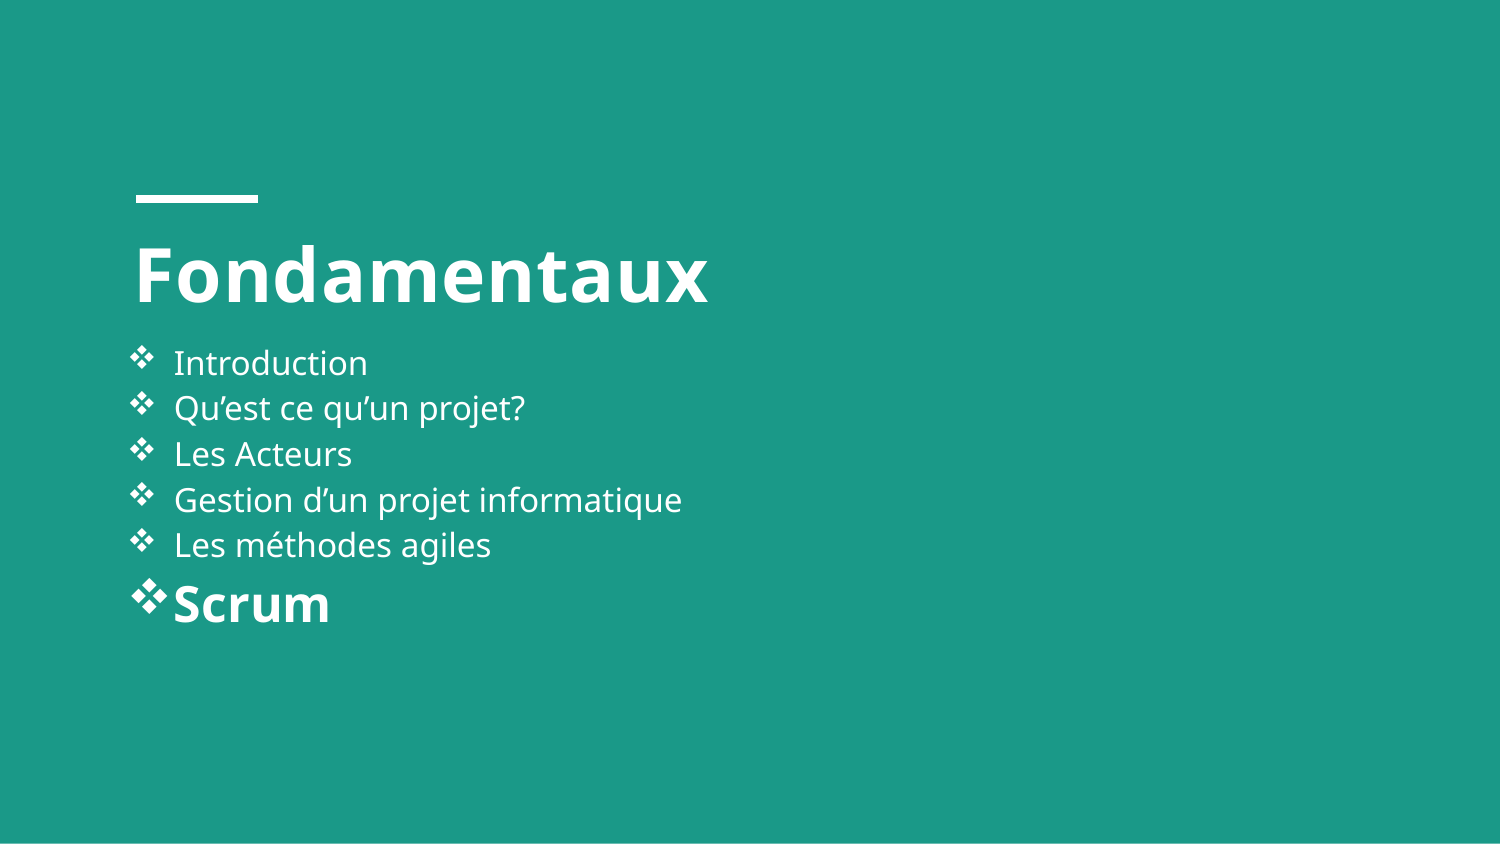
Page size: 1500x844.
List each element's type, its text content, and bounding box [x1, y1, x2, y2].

text_box Introduction Qu’est ce qu’un projet? Les Acteurs Gestion d’un projet informatique Les méthodes agiles Scrum [125, 334, 988, 770]
title Fondamentaux [131, 225, 838, 334]
